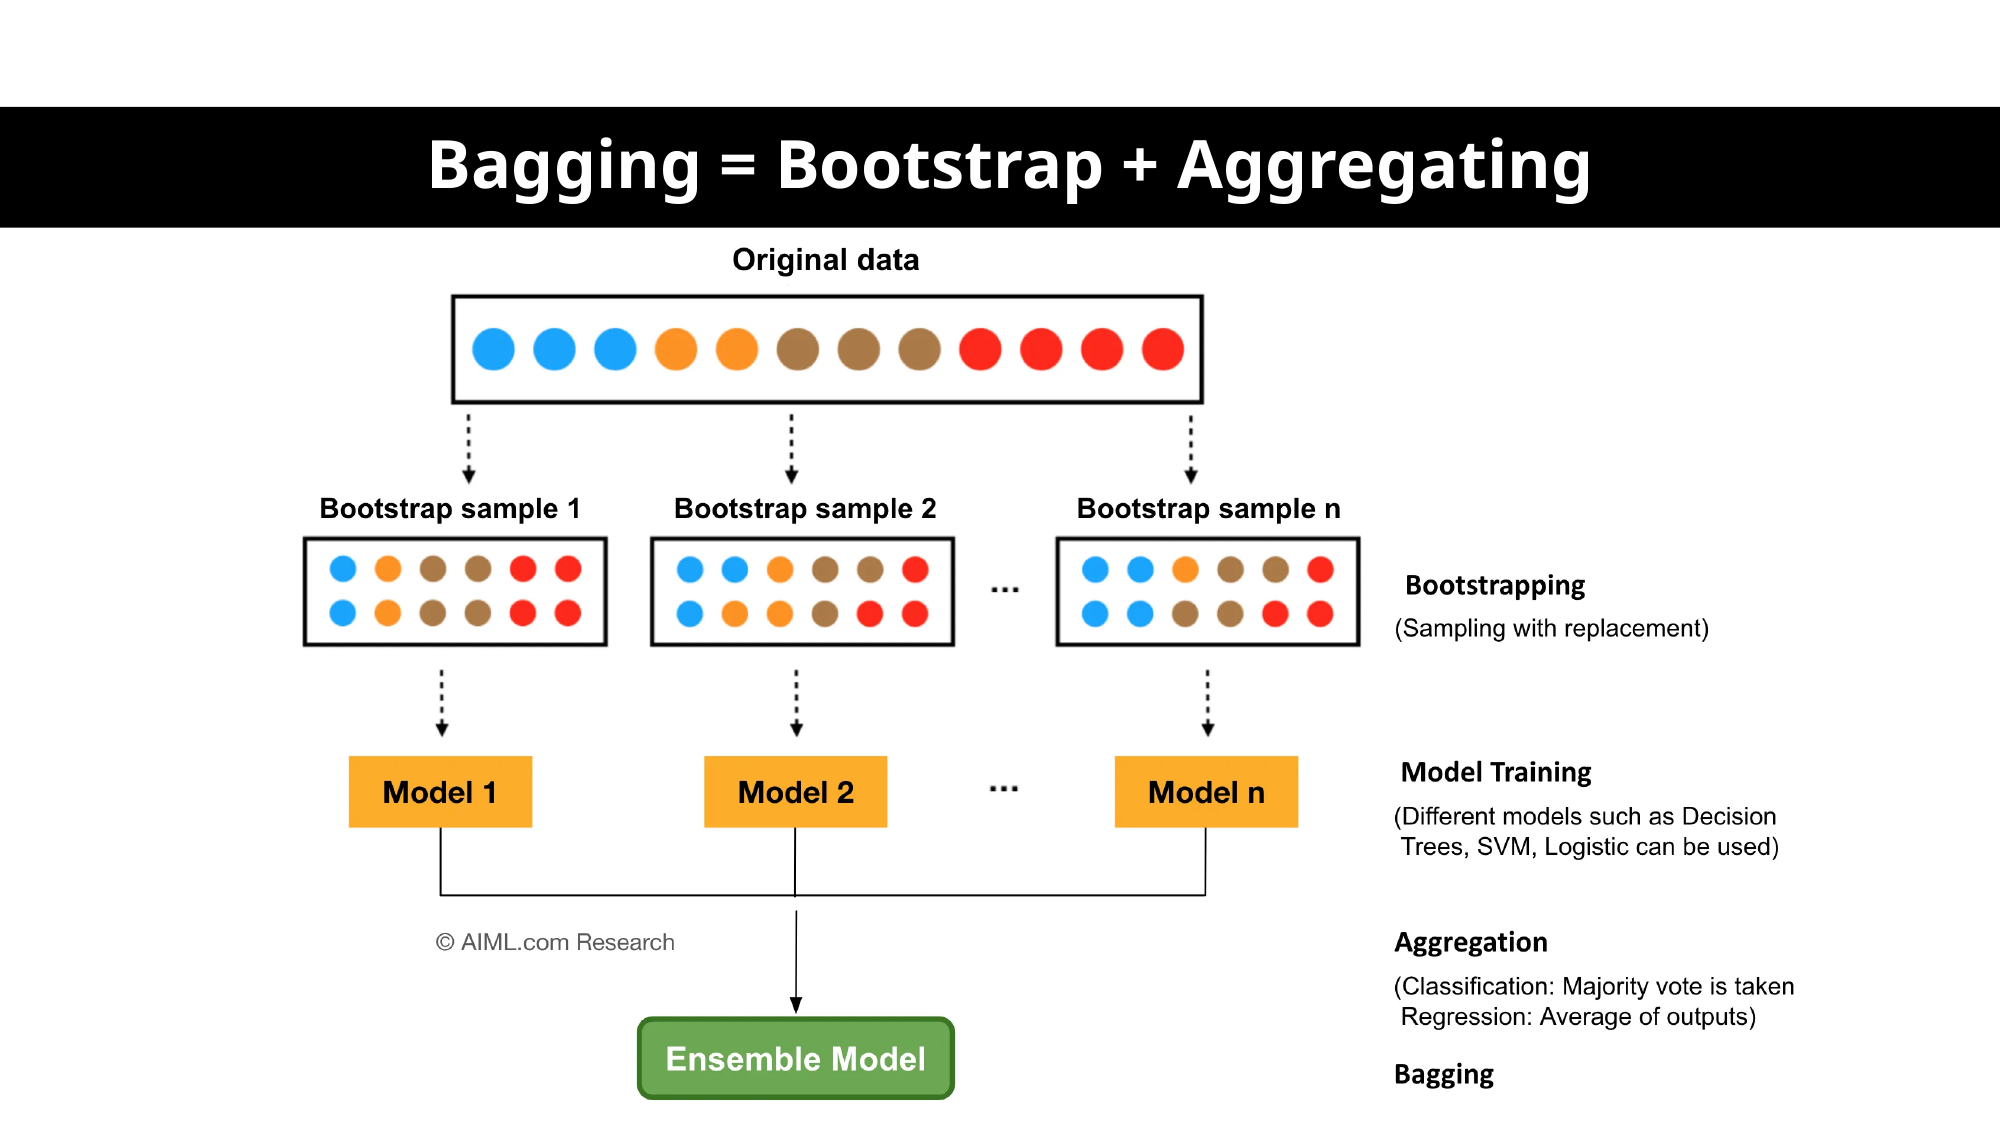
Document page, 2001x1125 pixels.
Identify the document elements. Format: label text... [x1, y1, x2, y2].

picture [298, 228, 1804, 1102]
text_box [0, 106, 298, 229]
title Bagging = Bootstrap + Aggregating [91, 105, 1931, 228]
text_box [1804, 106, 2000, 229]
